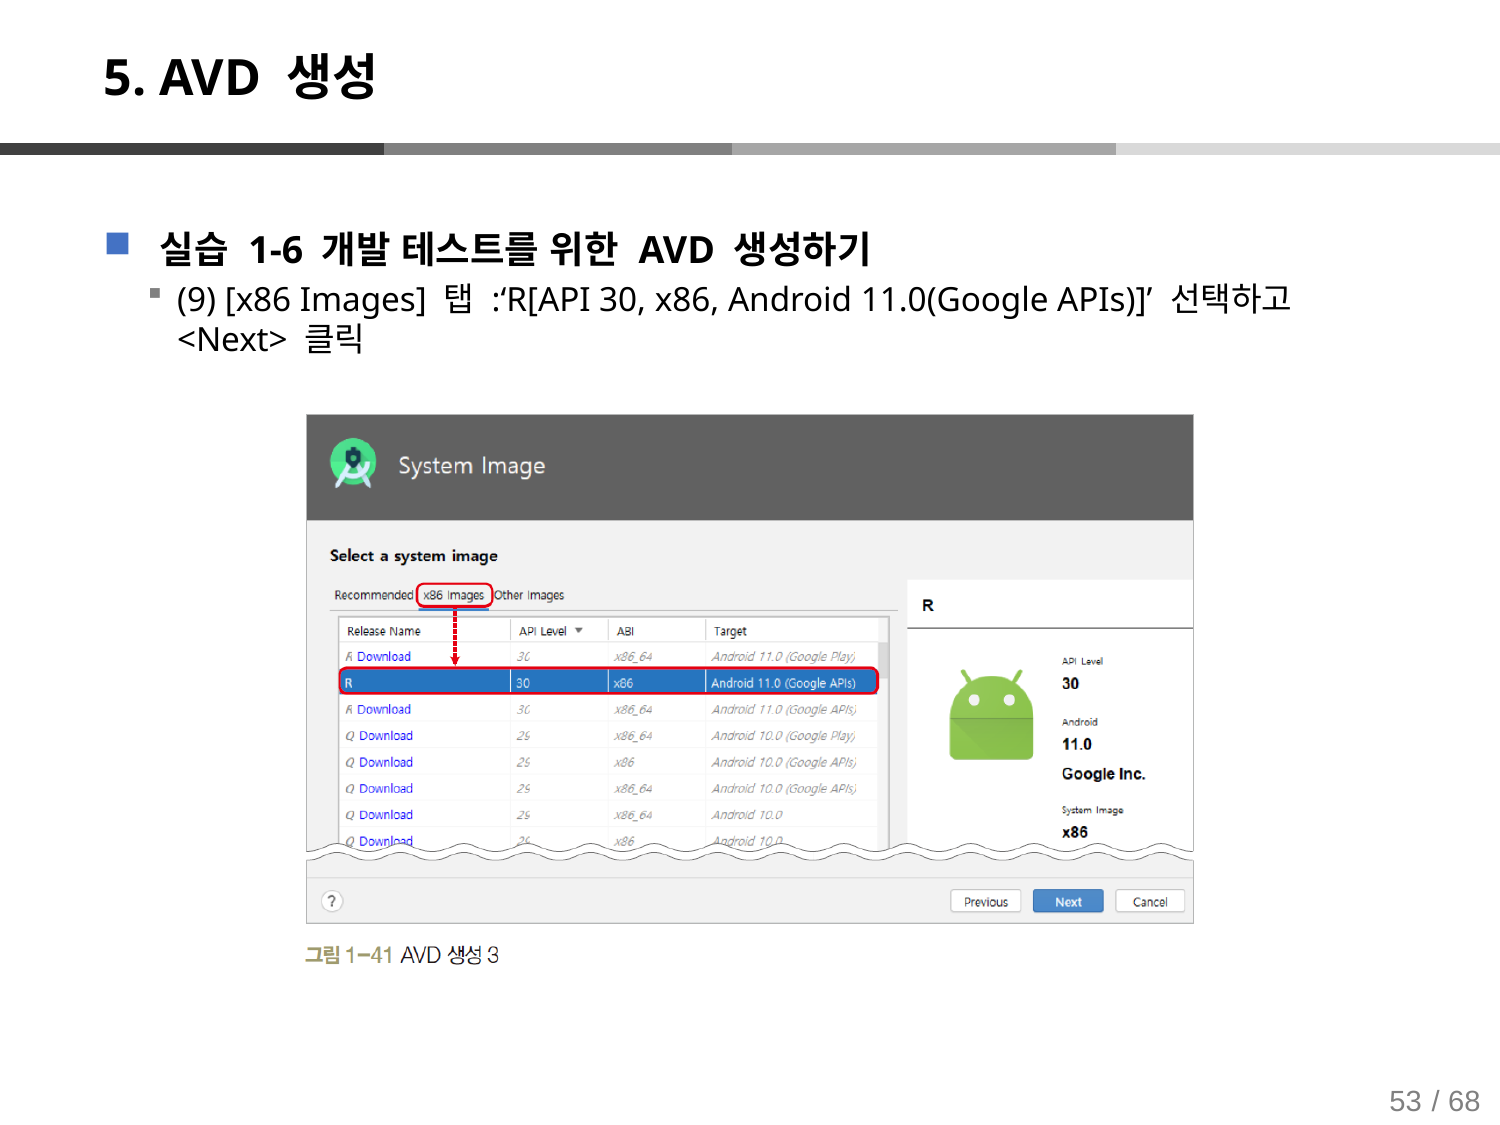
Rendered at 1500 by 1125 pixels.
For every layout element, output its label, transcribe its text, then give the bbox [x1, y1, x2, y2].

picture [303, 412, 1197, 965]
list 실습 1-6 개발 테스트를 위한 AVD 생성하기 (9) [x86 Images] 탭 :‘R[API 30, x86, Android 11.0(Google APIs)]’ 선택하고 <Next> 클릭 [88, 196, 1436, 1083]
title 5. AVD 생성 [88, 30, 1211, 121]
